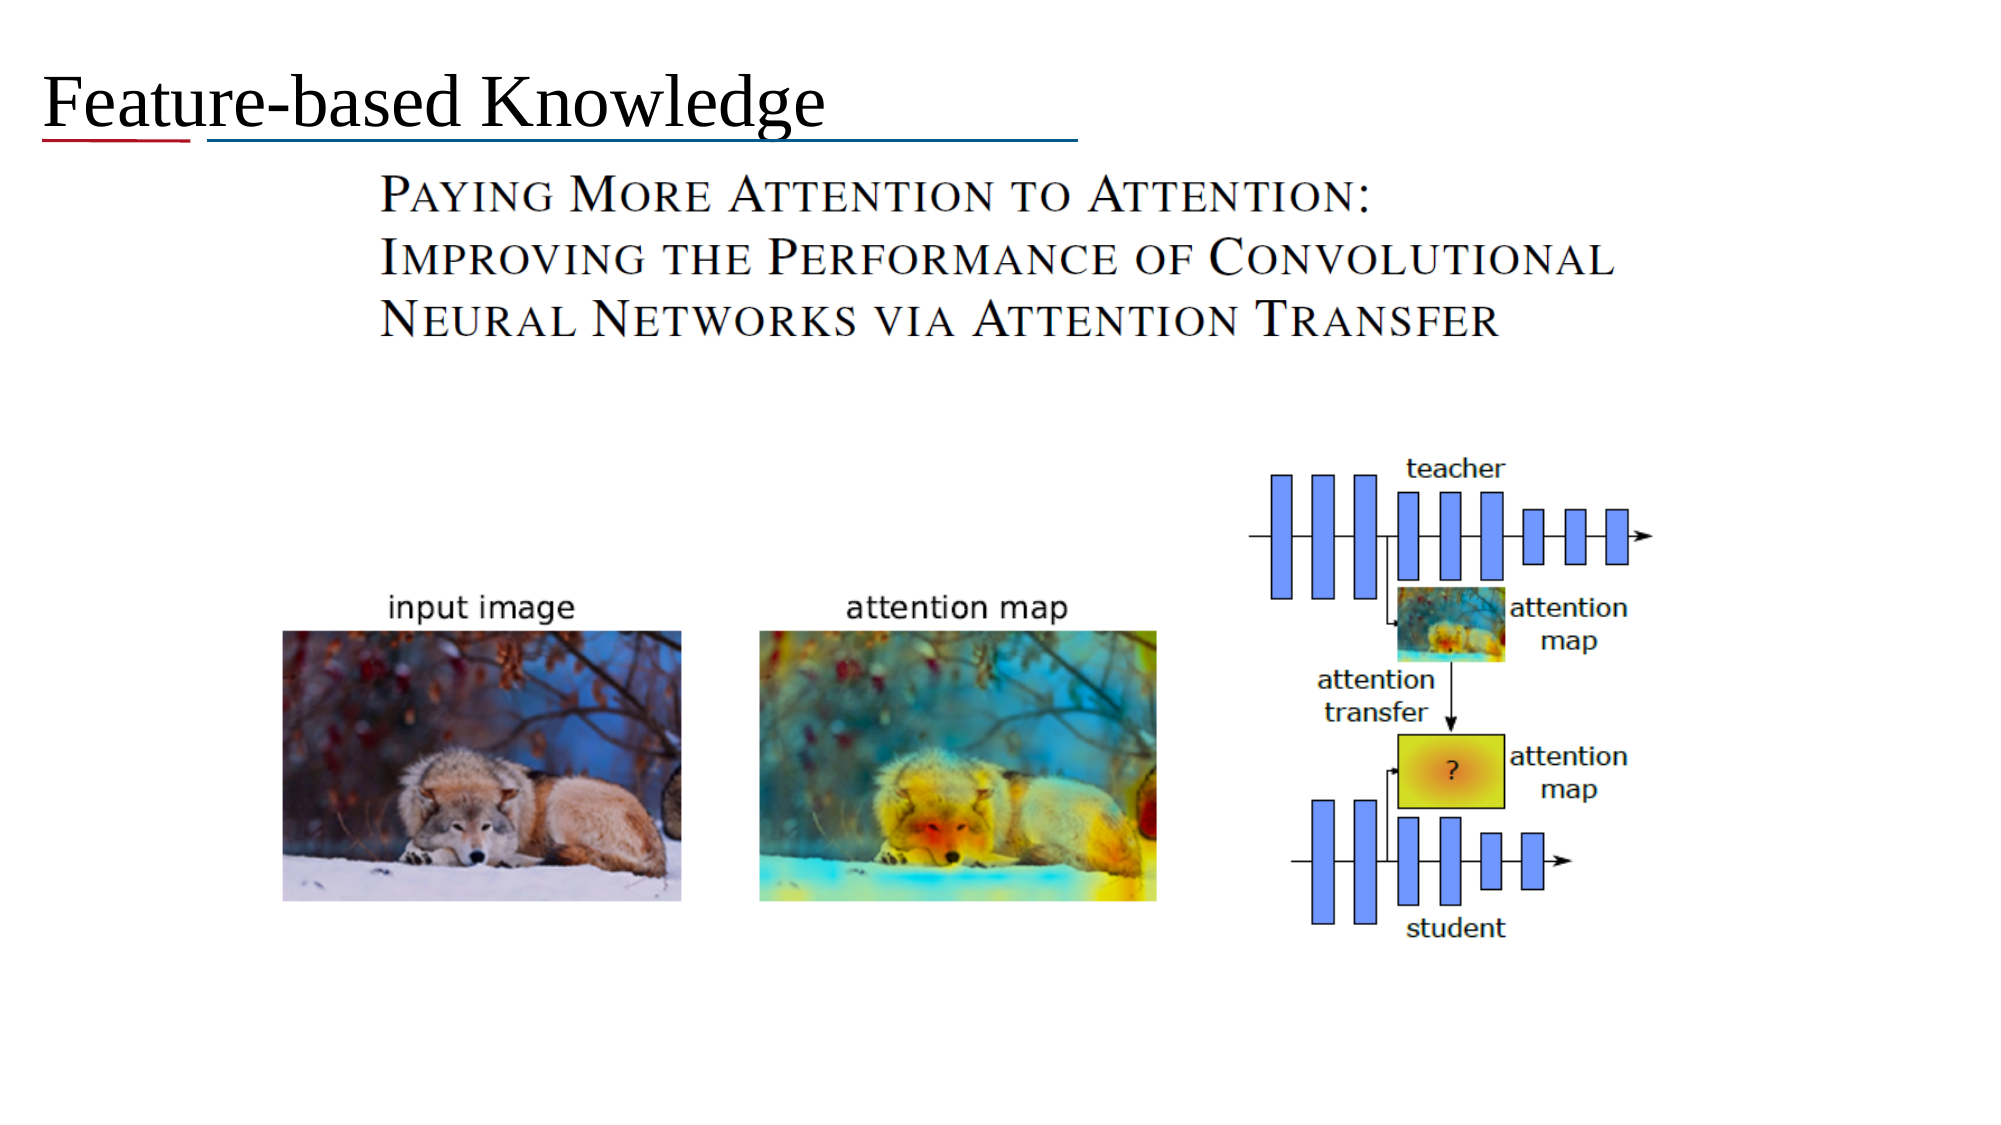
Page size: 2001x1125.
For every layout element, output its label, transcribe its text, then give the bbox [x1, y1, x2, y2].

picture [360, 161, 1640, 363]
title Feature-based Knowledge [27, 0, 1753, 211]
picture [247, 442, 1701, 950]
